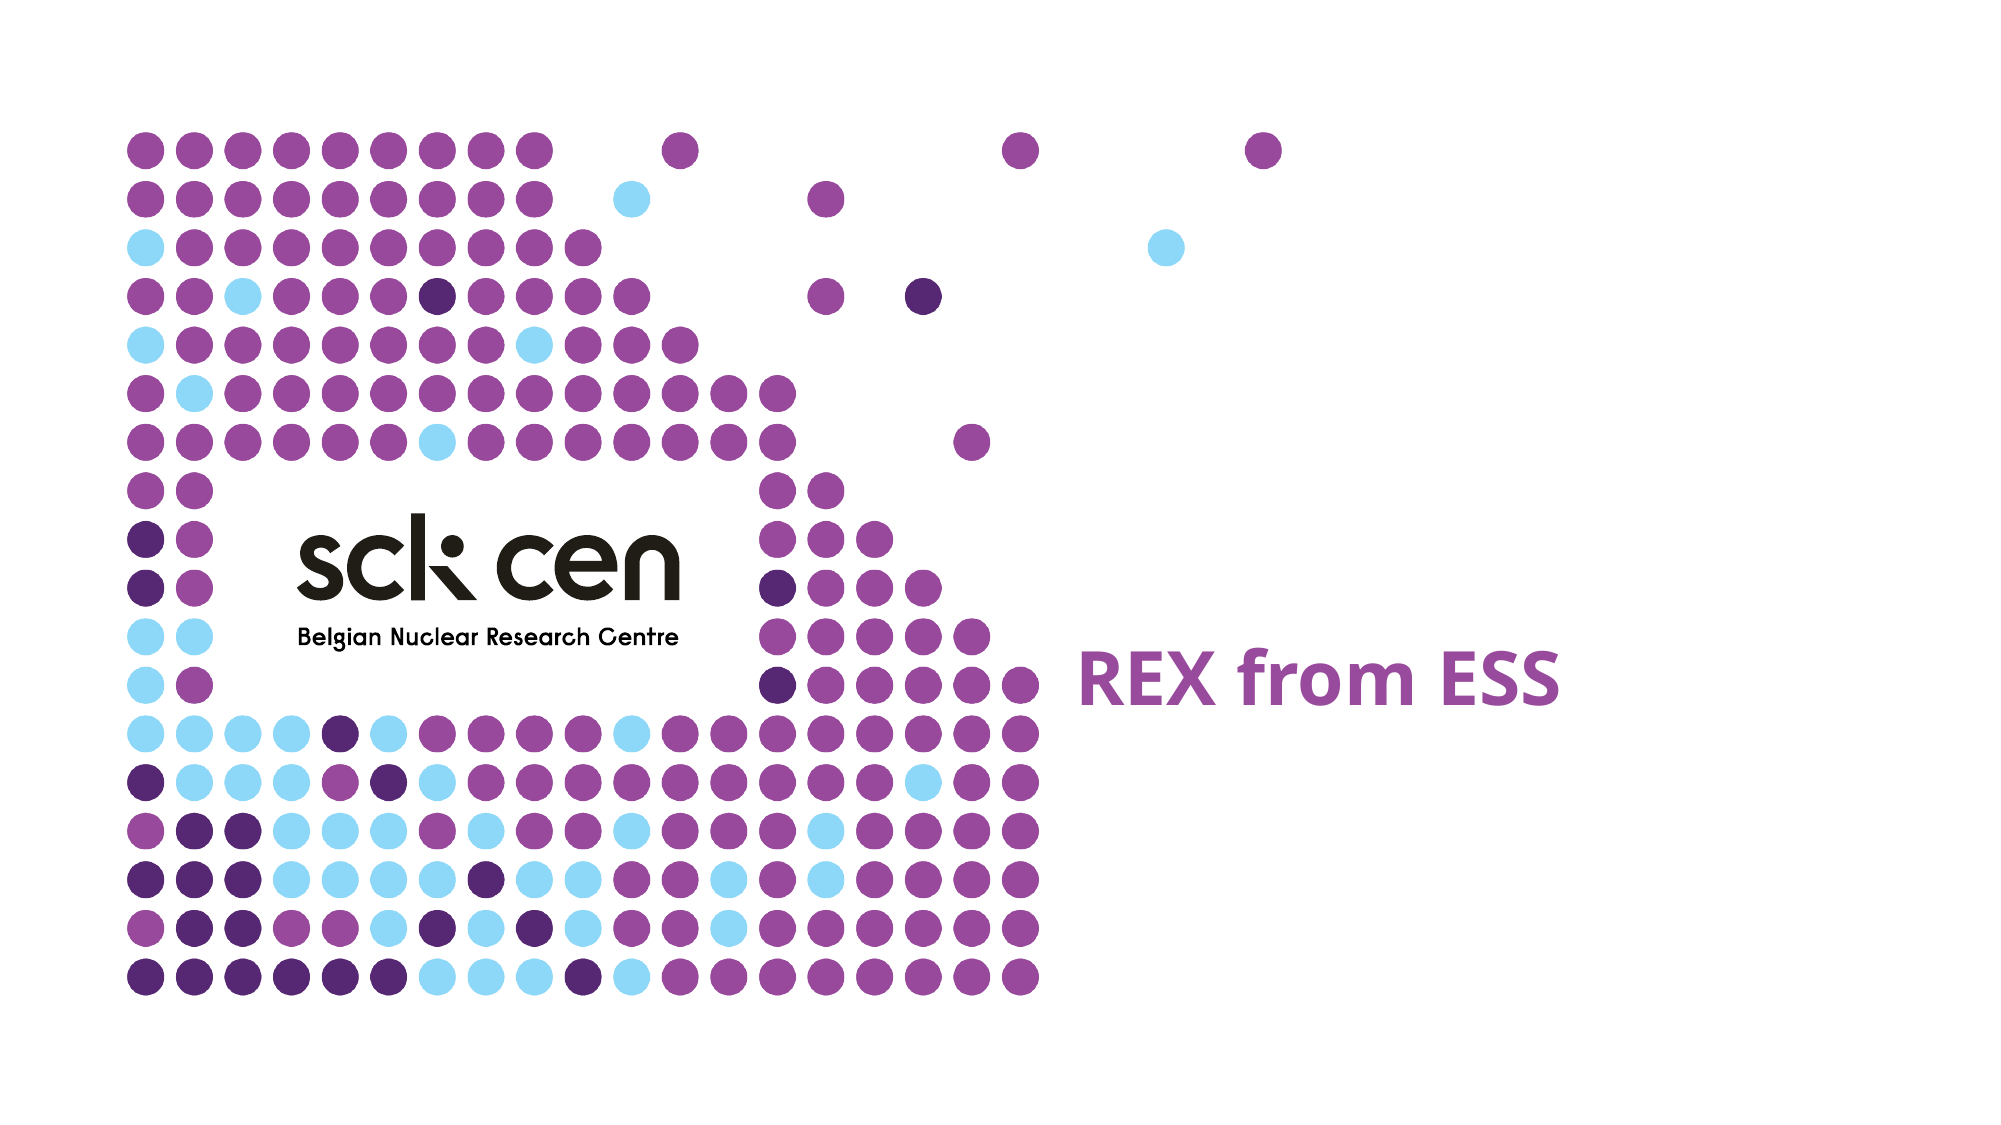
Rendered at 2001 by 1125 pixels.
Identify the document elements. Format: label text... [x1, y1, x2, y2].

title REX from ESS [1075, 351, 1879, 722]
picture [121, 126, 1526, 1002]
